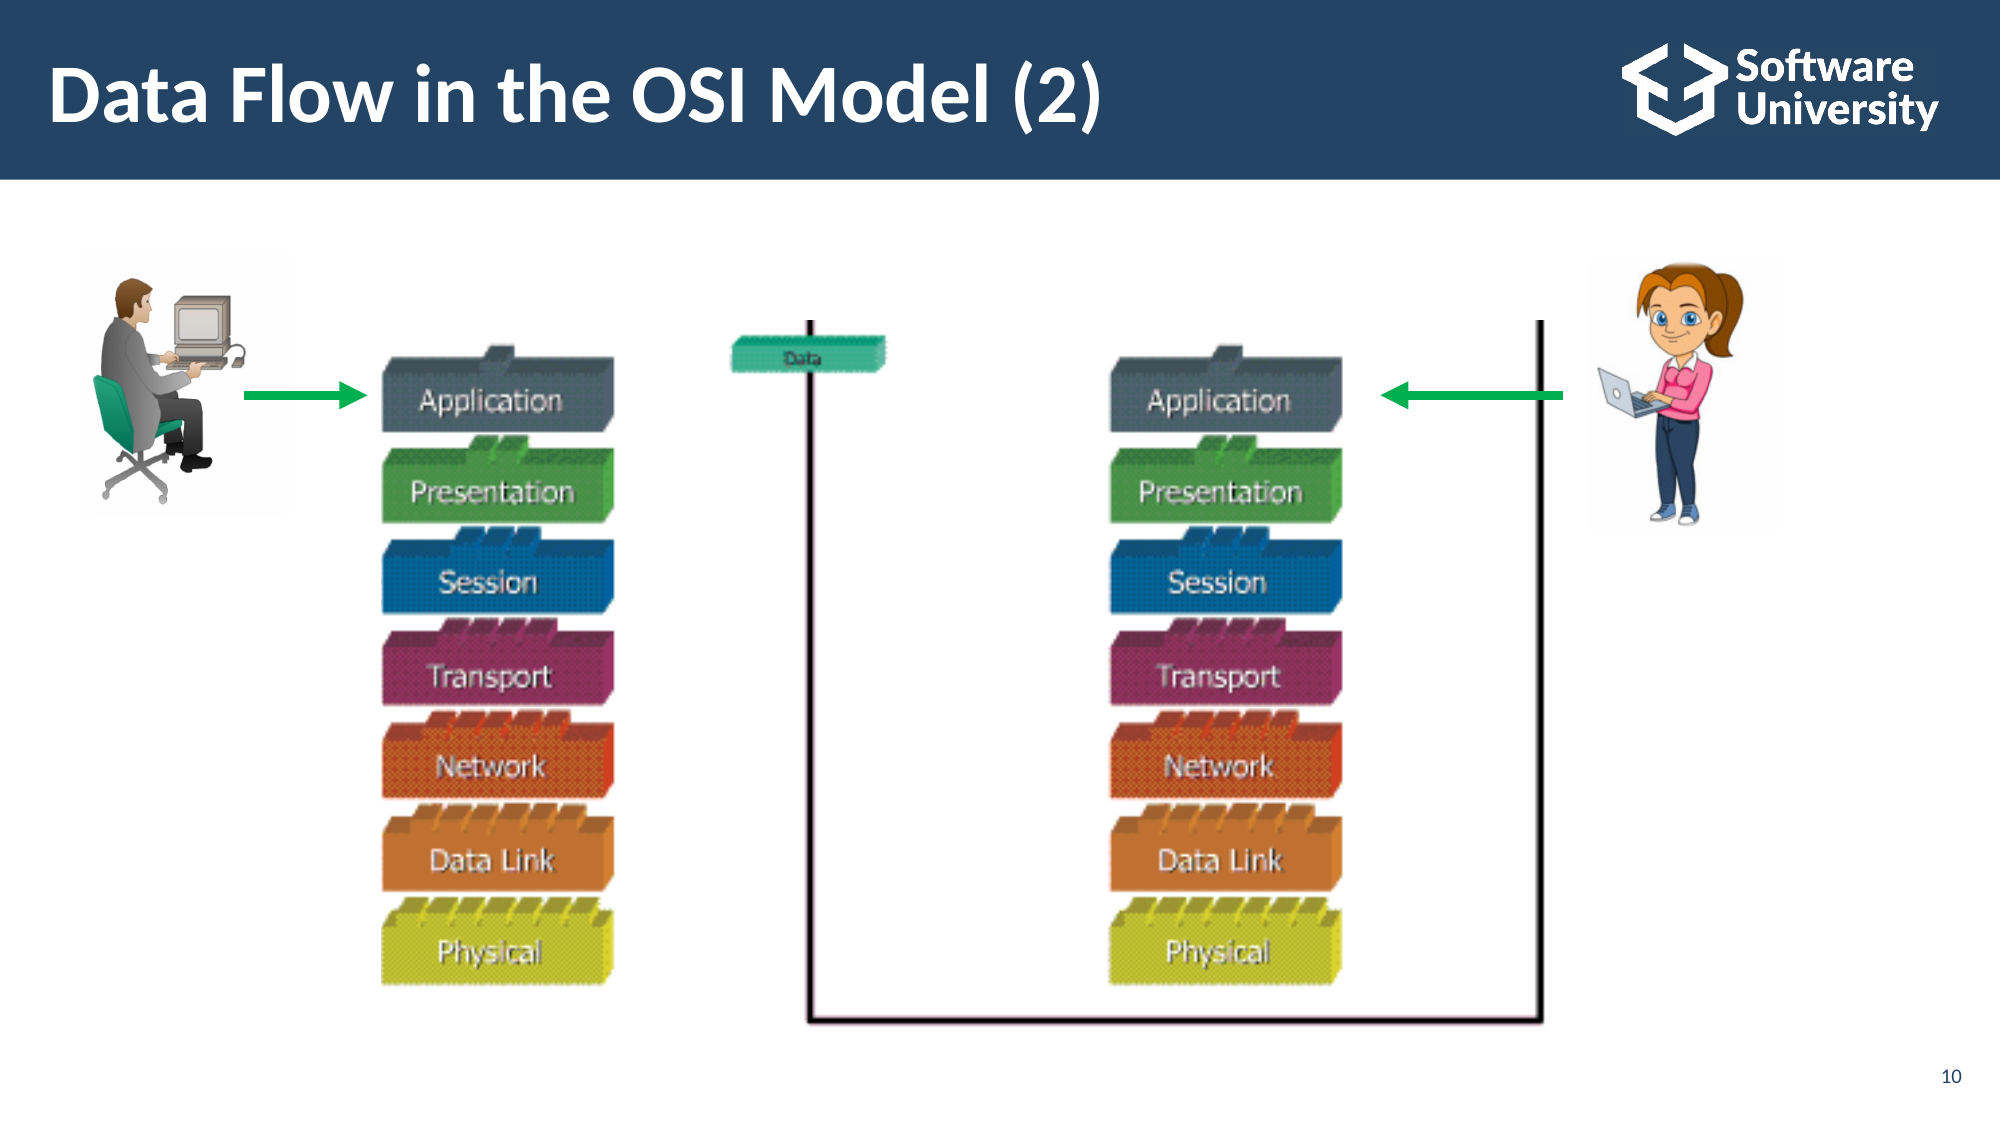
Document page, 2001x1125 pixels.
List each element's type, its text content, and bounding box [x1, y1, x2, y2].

picture [381, 260, 1785, 1070]
title Data Flow in the OSI Model (2) [31, 16, 1591, 162]
picture [78, 246, 292, 517]
picture [1622, 43, 1939, 136]
slide_number 10 [1897, 1049, 1968, 1101]
